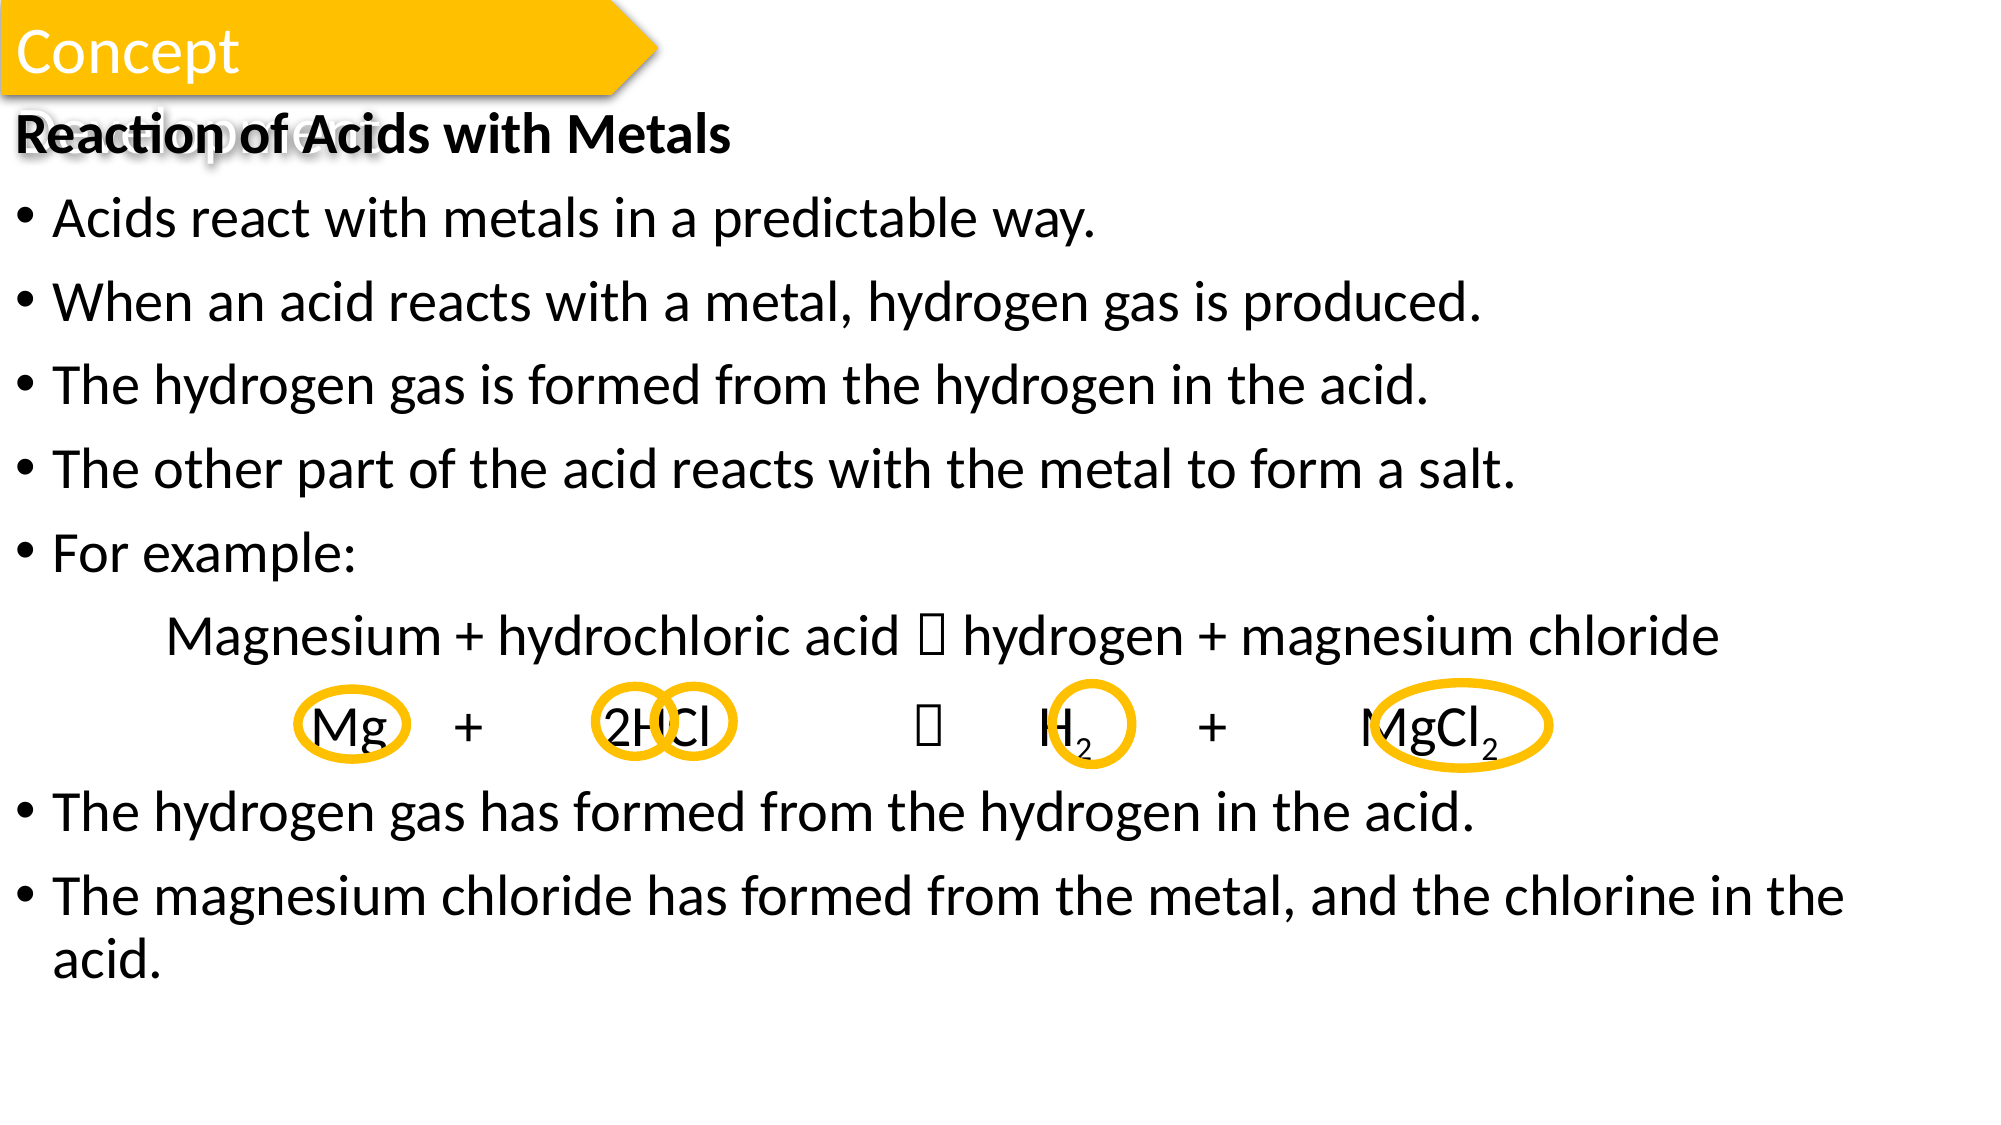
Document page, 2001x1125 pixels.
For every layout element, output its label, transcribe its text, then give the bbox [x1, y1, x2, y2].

text_box [296, 688, 408, 761]
list Reaction of Acids with Metals Acids react with metals in a predictable way. When an acid reacts with a metal, hydrogen gas is produced. The hydrogen gas is formed from the hydrogen in the acid. The other part of the acid reacts with the metal to form a salt. For example: Magnesium + hydrochloric acid  hydrogen + magnesium chloride Mg + 2HCl  H2 + MgCl2 The hydrogen gas has formed from the hydrogen in the acid. The magnesium chloride has formed from the metal, and the chlorine in the acid. [0, 95, 1919, 1060]
text_box [1373, 681, 1551, 770]
text_box [594, 685, 664, 758]
text_box [1051, 682, 1133, 766]
text_box Concept Development [1, 0, 658, 95]
text_box [652, 685, 735, 758]
